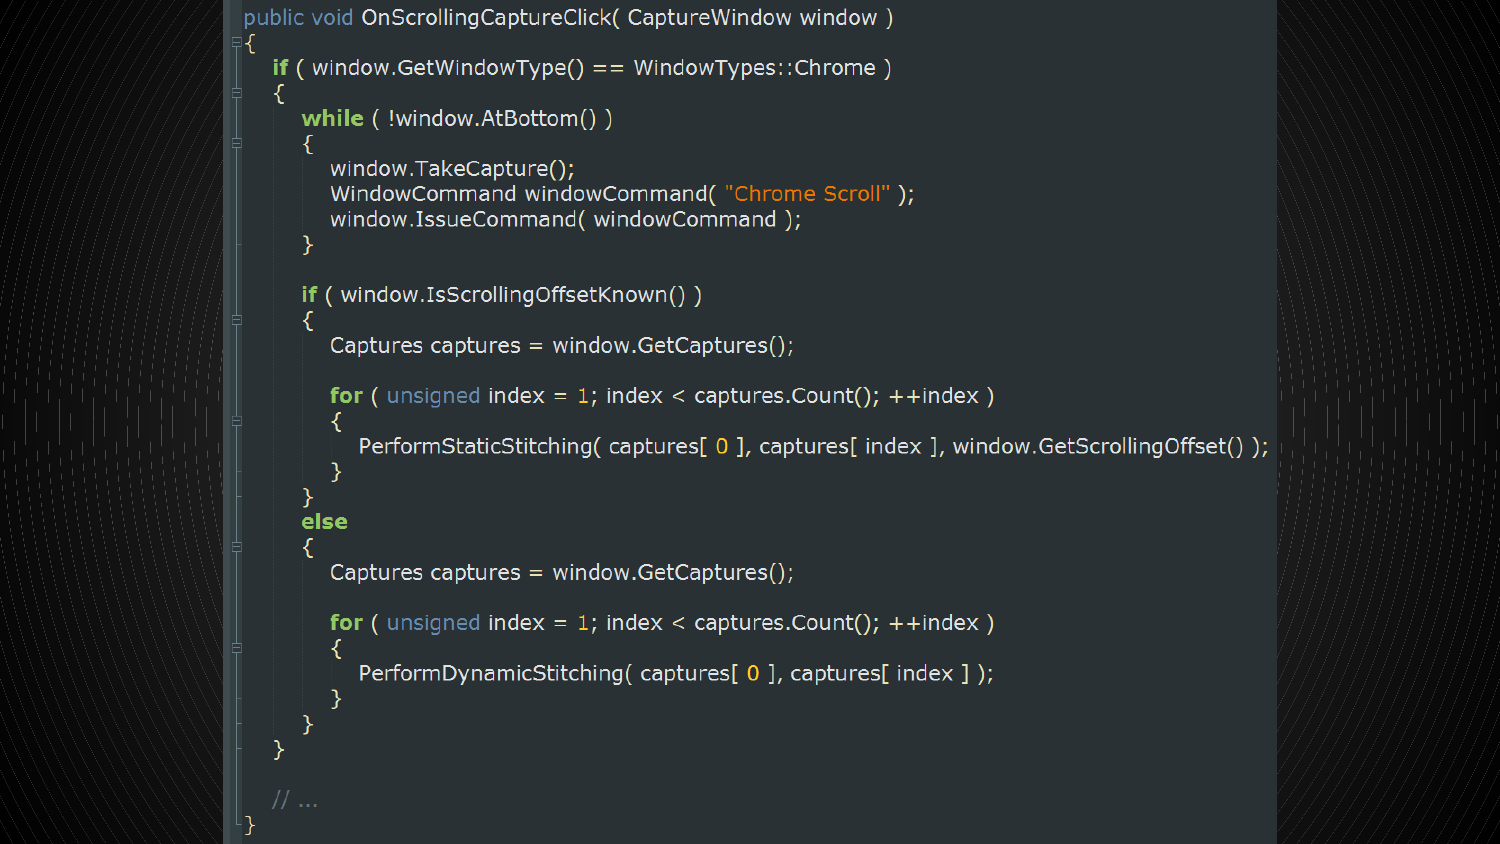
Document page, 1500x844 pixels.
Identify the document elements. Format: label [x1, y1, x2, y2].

picture [223, 0, 1277, 844]
